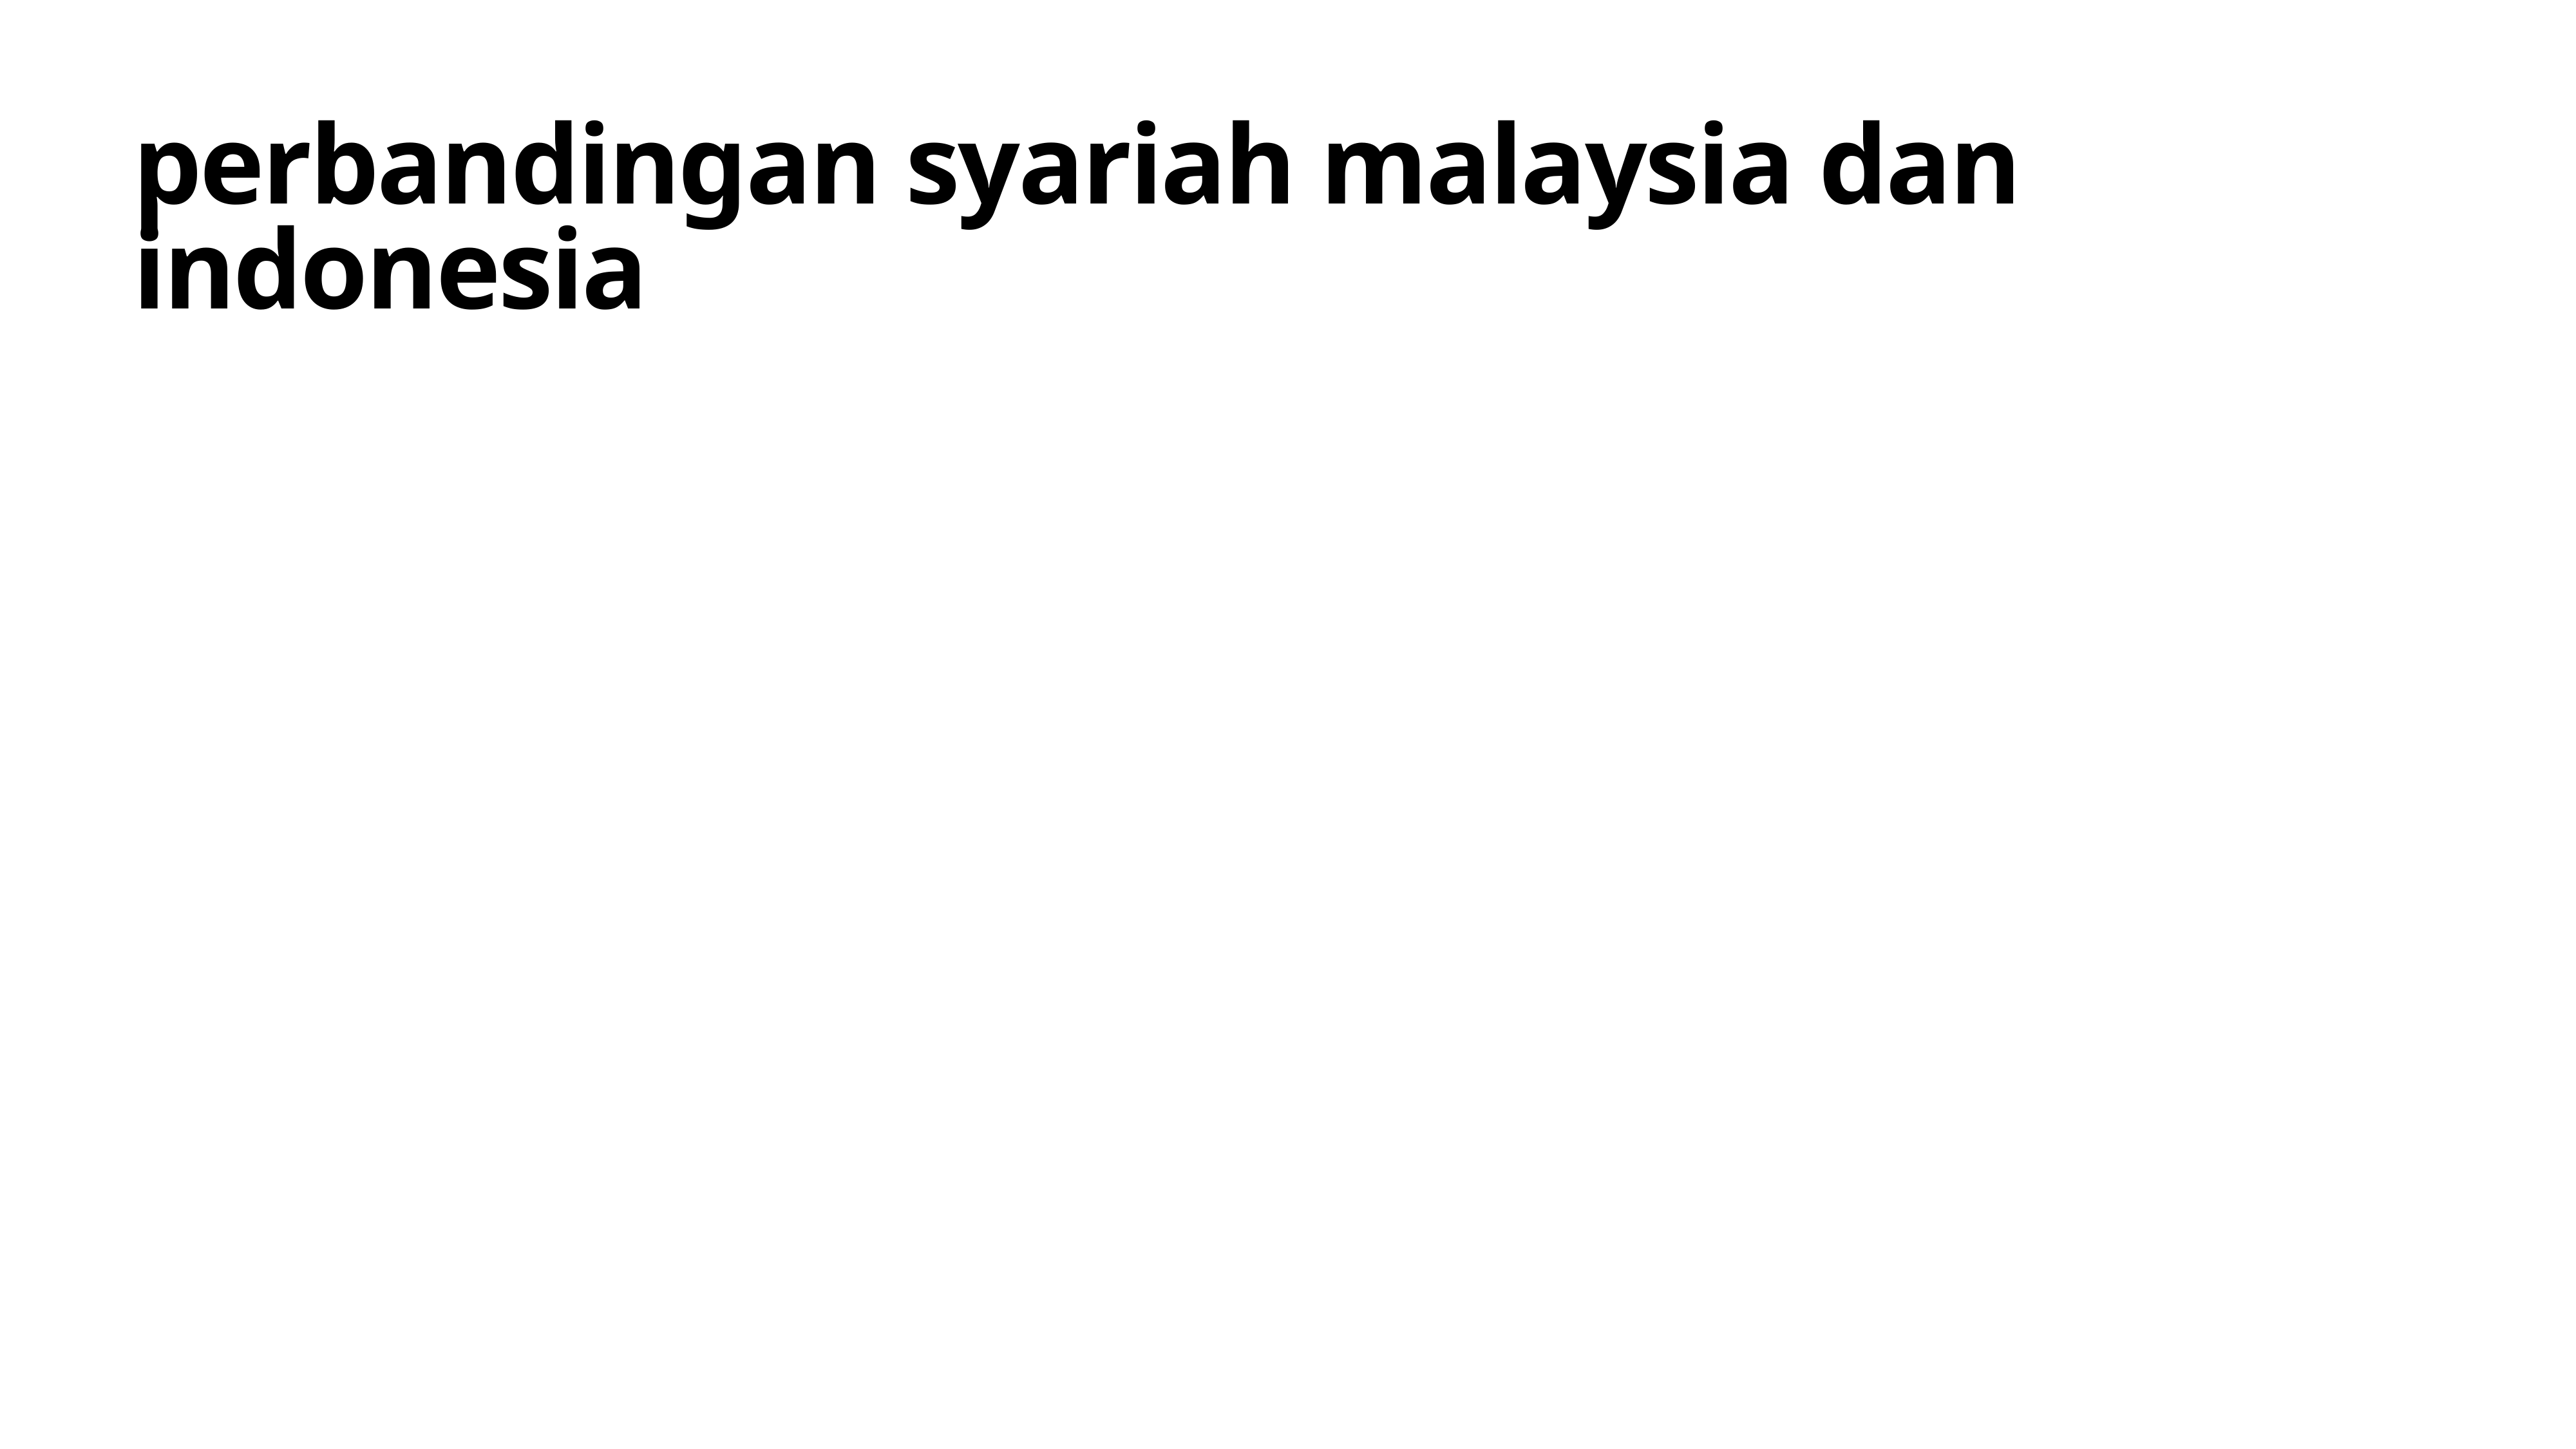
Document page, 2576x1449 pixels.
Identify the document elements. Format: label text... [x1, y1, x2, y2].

title perbandingan syariah malaysia dan indonesia [127, 113, 2449, 266]
